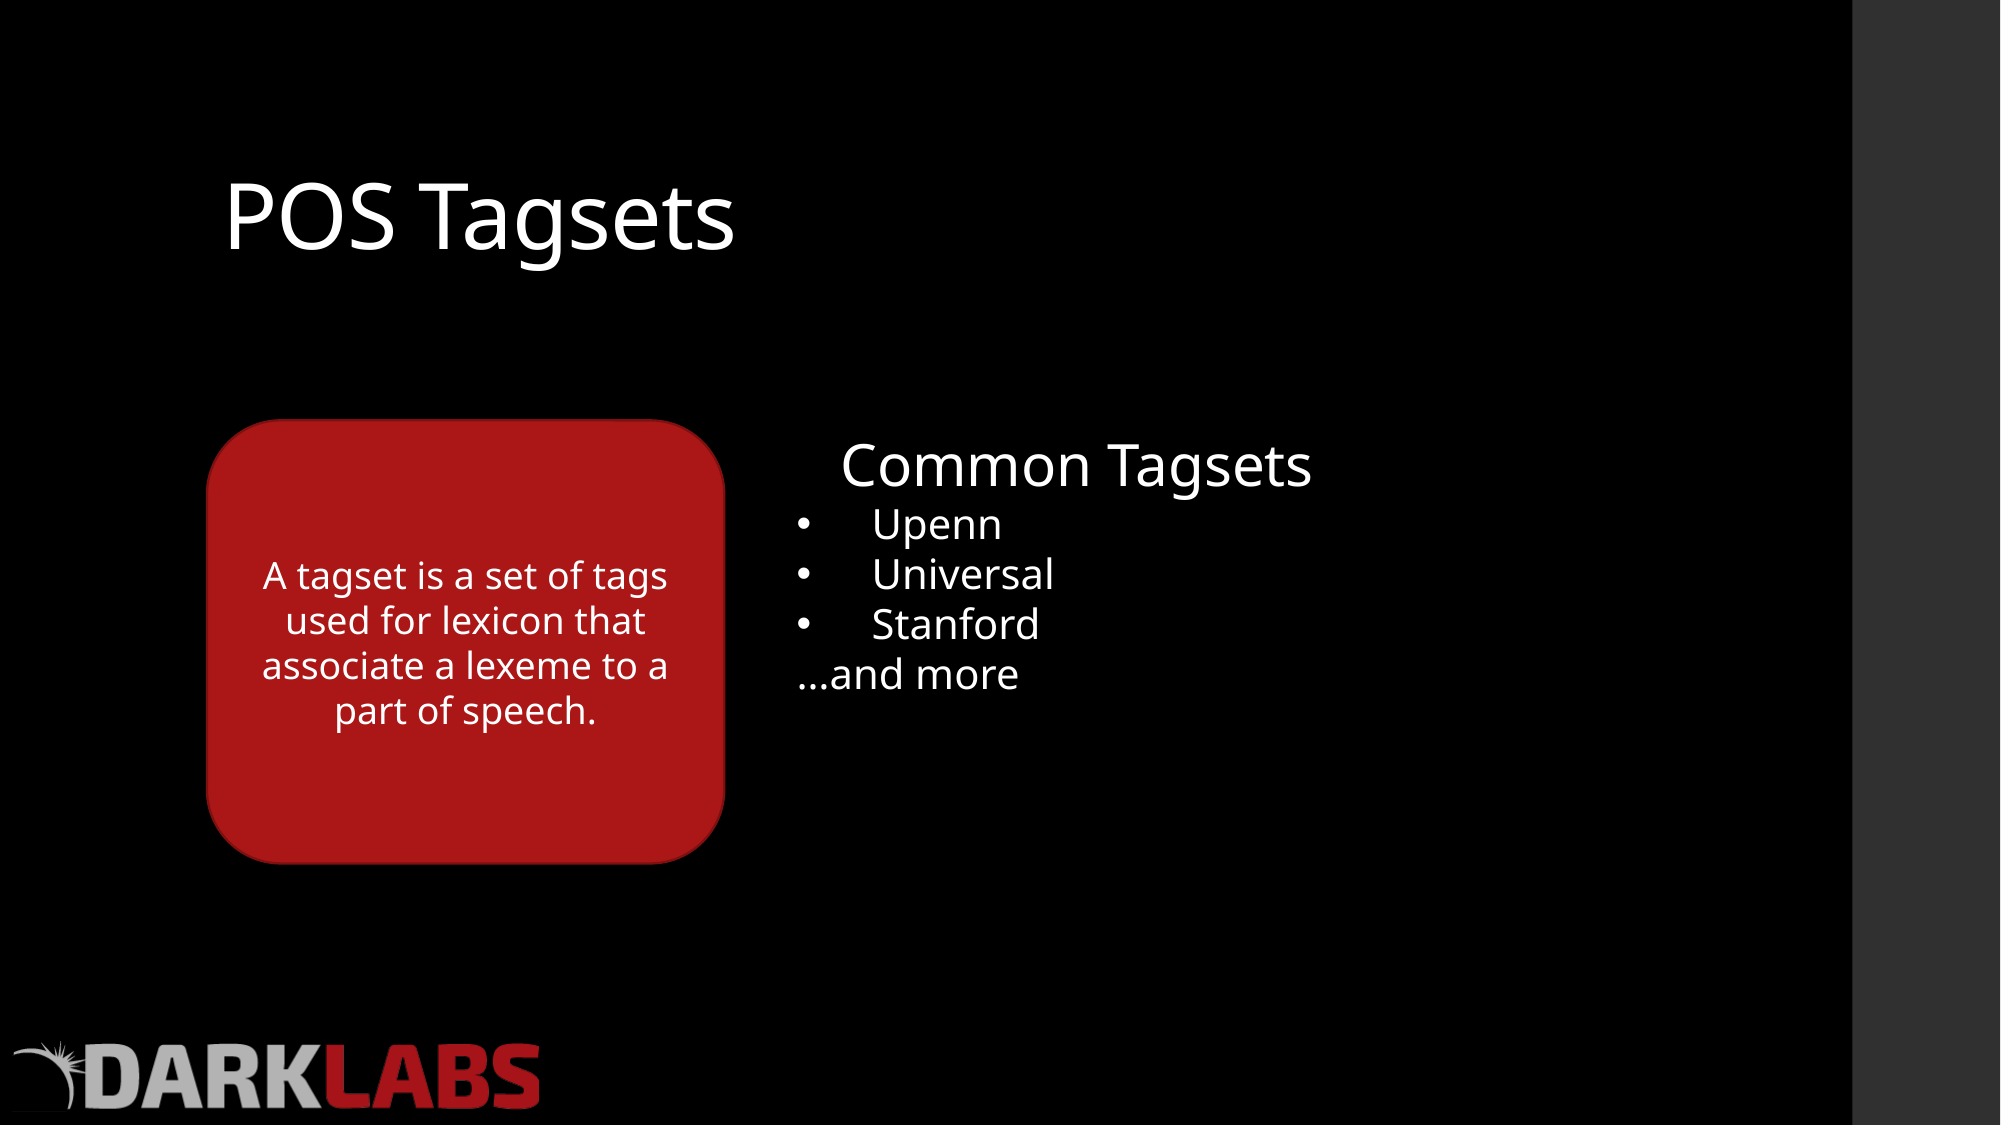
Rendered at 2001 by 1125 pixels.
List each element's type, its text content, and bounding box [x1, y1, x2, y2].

text_box A tagset is a set of tags used for lexicon that associate a lexeme to a part of speech. [205, 419, 726, 865]
title POS Tagsets [206, 60, 1797, 278]
picture [10, 1041, 539, 1125]
text_box Common Tagsets Upenn Universal Stanford …and more [781, 420, 1373, 706]
